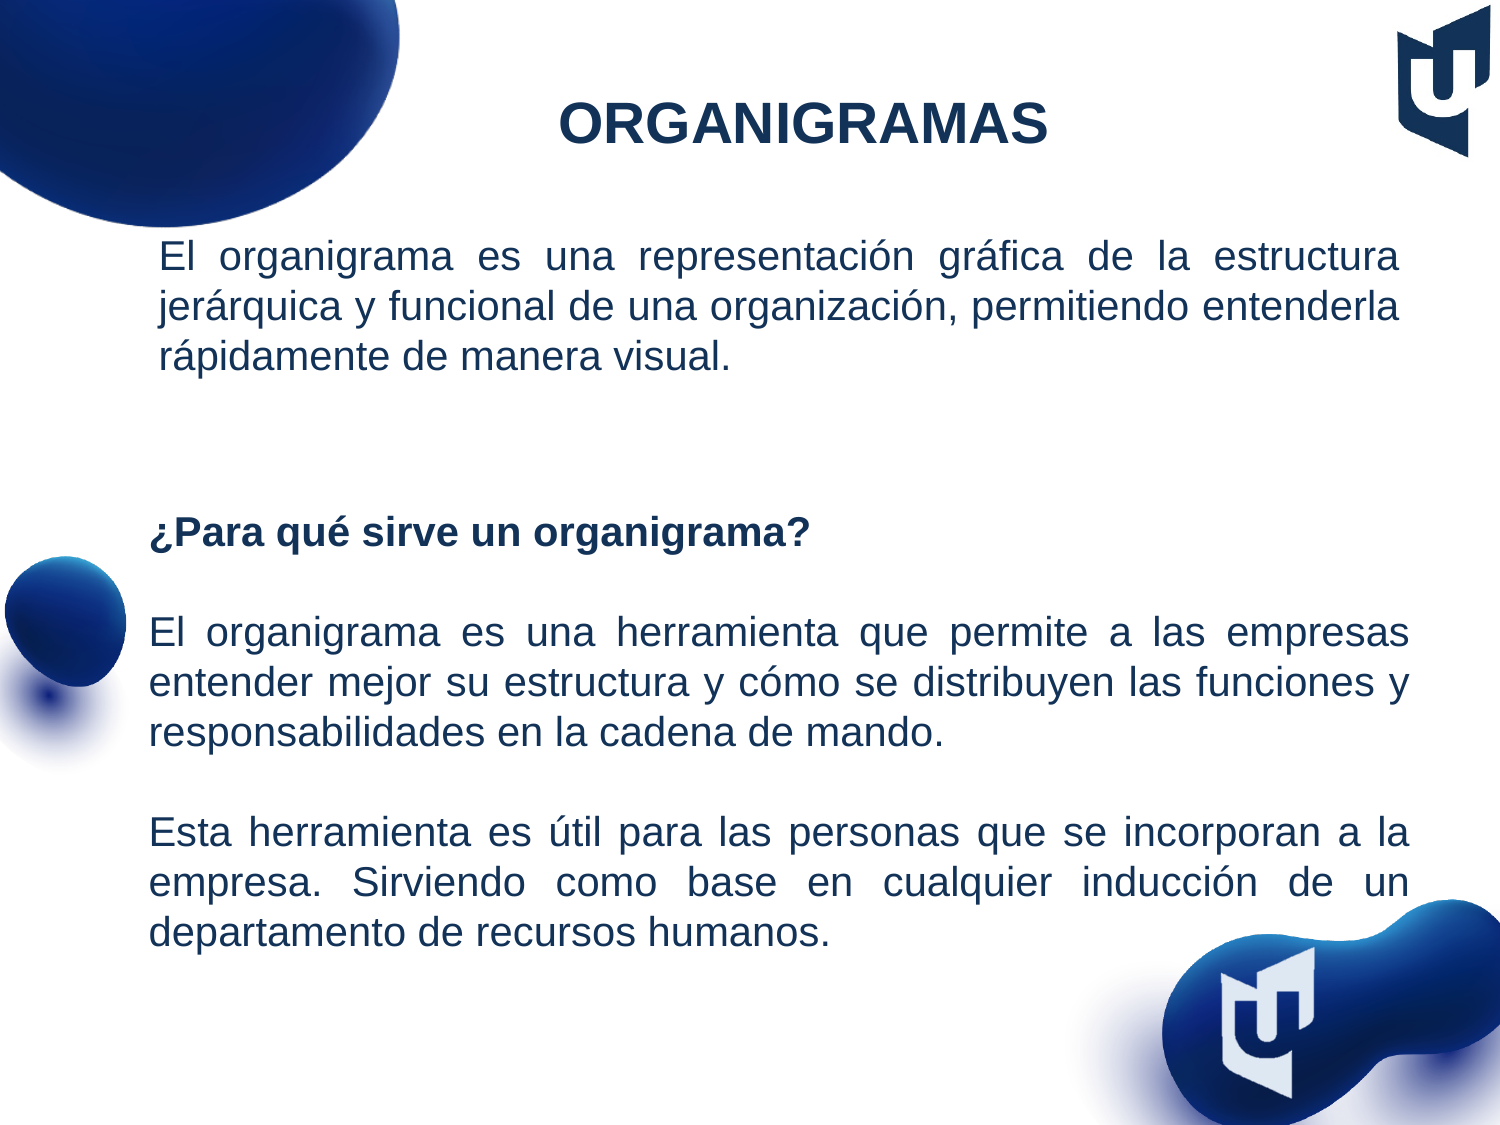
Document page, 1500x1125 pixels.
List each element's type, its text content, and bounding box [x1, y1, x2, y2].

text_box ORGANIGRAMAS [422, 77, 1354, 163]
picture [1046, 870, 1500, 1125]
text_box ¿Para qué sirve un organigrama? El organigrama es una herramienta que permite a las empresas entender mejor su estructura y cómo se distribuyen las funciones y responsabilidades en la cadena de mando. Esta herramienta es útil para las personas que se incorporan a la empresa. Sirviendo como base en cualquier inducción de un departamento de recursos humanos. [133, 497, 1426, 963]
picture [1386, 0, 1500, 162]
picture [0, 514, 172, 807]
text_box El organigrama es una representación gráfica de la estructura jerárquica y funcional de una organización, permitiendo entenderla rápidamente de manera visual. [143, 221, 1416, 387]
picture [0, 0, 496, 371]
